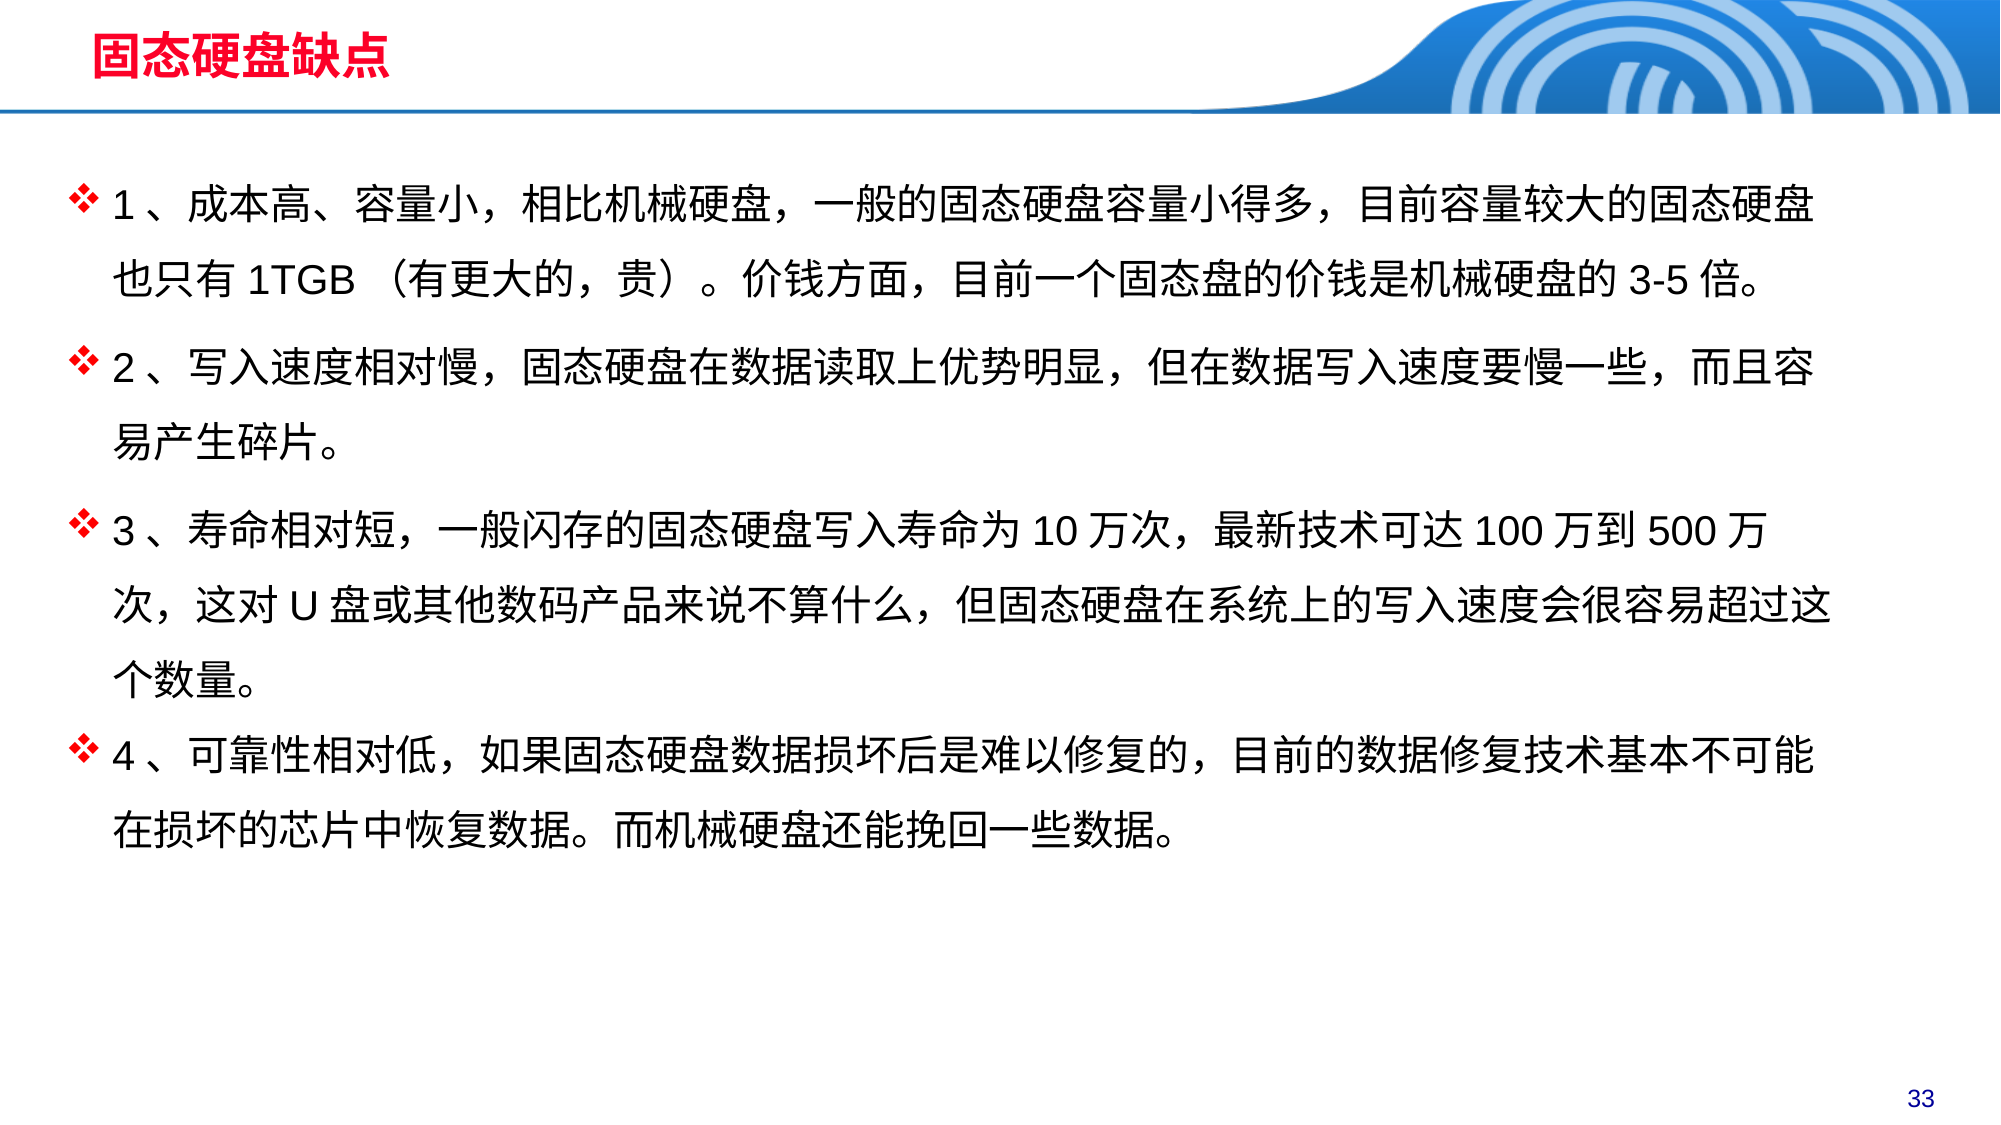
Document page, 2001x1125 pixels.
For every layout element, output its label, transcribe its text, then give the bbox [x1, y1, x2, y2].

picture [0, 0, 2000, 114]
list 1、成本高、容量小，相比机械硬盘，一般的固态硬盘容量小得多，目前容量较大的固态硬盘也只有1TGB（有更大的，贵）。价钱方面，目前一个固态盘的价钱是机械硬盘的3-5倍。 2、写入速度相对慢，固态硬盘在数据读取上优势明显，但在数据写入速度要慢一些，而且容易产生碎片。 3、寿命相对短，一般闪存的固态硬盘写入寿命为10万次，最新技术可达100万到500万次，这对U盘或其他数码产品来说不算什么，但固态硬盘在系统上的写入速度会很容易超过这个数量。 4、可靠性相对低，如果固态硬盘数据损坏后是难以修复的，目前的数据修复技术基本不可能在损坏的芯片中恢复数据。而机械硬盘还能挽回一些数据。 [54, 148, 1863, 790]
title 固态硬盘缺点 [30, 28, 895, 91]
